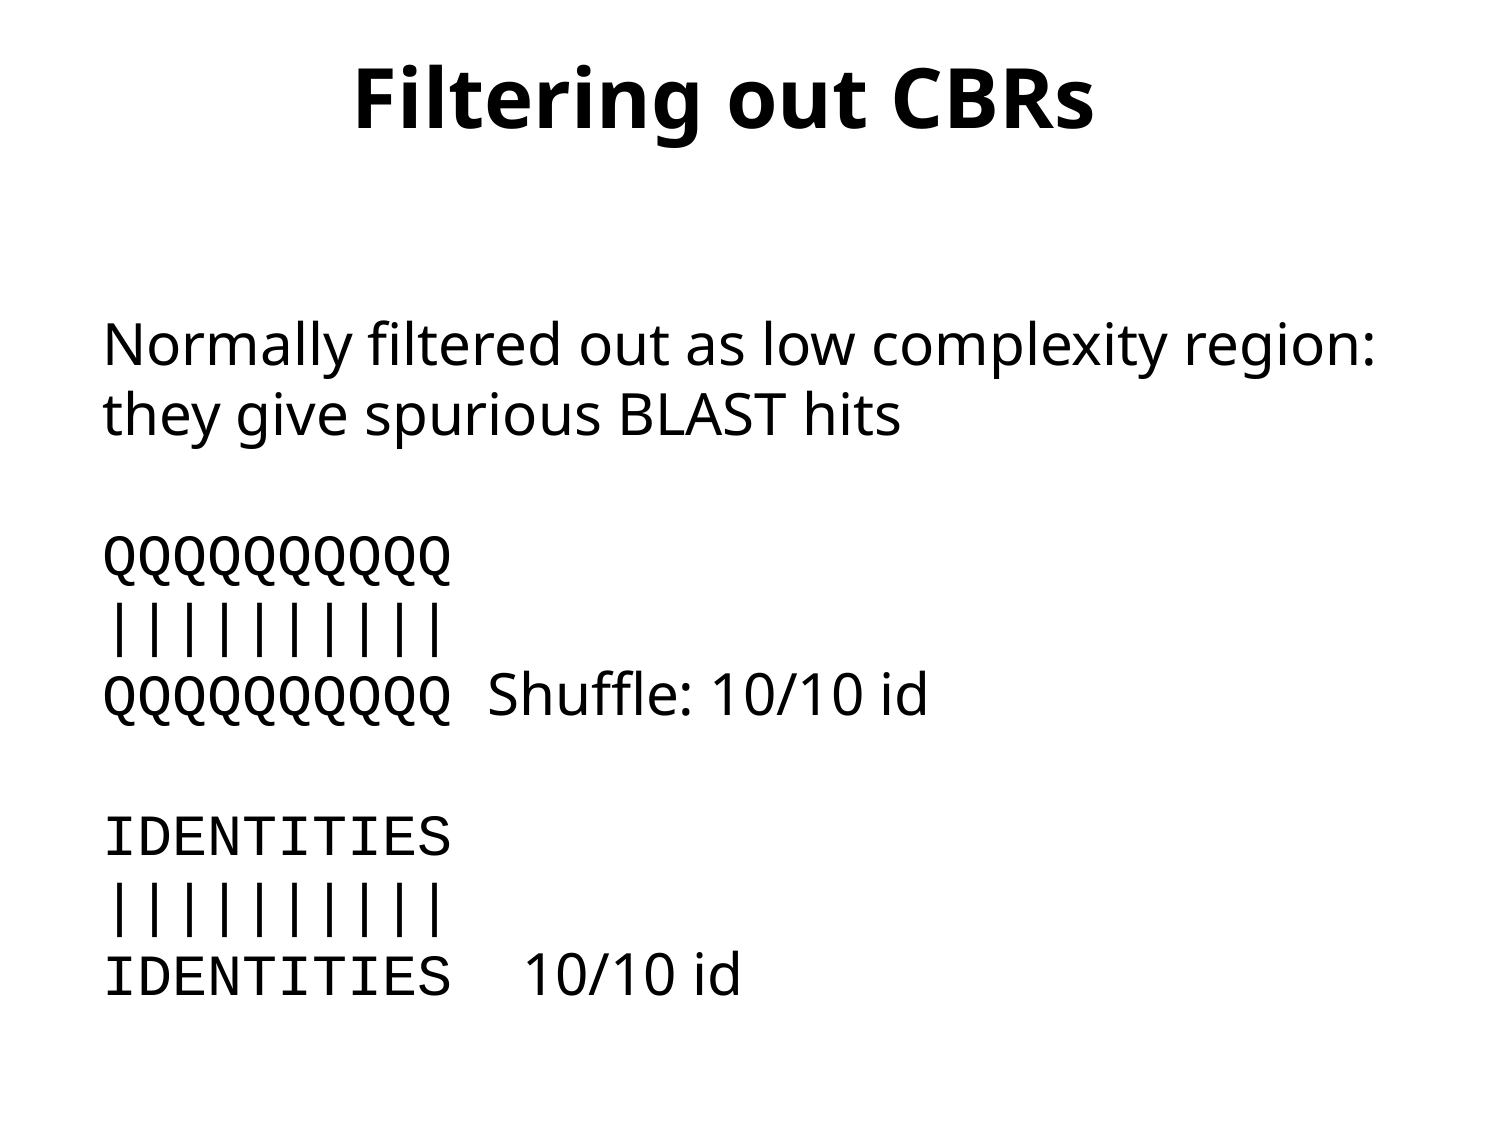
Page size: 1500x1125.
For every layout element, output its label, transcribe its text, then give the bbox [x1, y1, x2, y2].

text_box Filtering out CBRs [337, 37, 1112, 153]
text_box Normally filtered out as low complexity region: they give spurious BLAST hits QQQQQQQQQQ |||||||||| QQQQQQQQQQ Shuffle: 10/10 id IDENTITIES |||||||||| IDENTITIES 10/10 id [87, 299, 1450, 1015]
